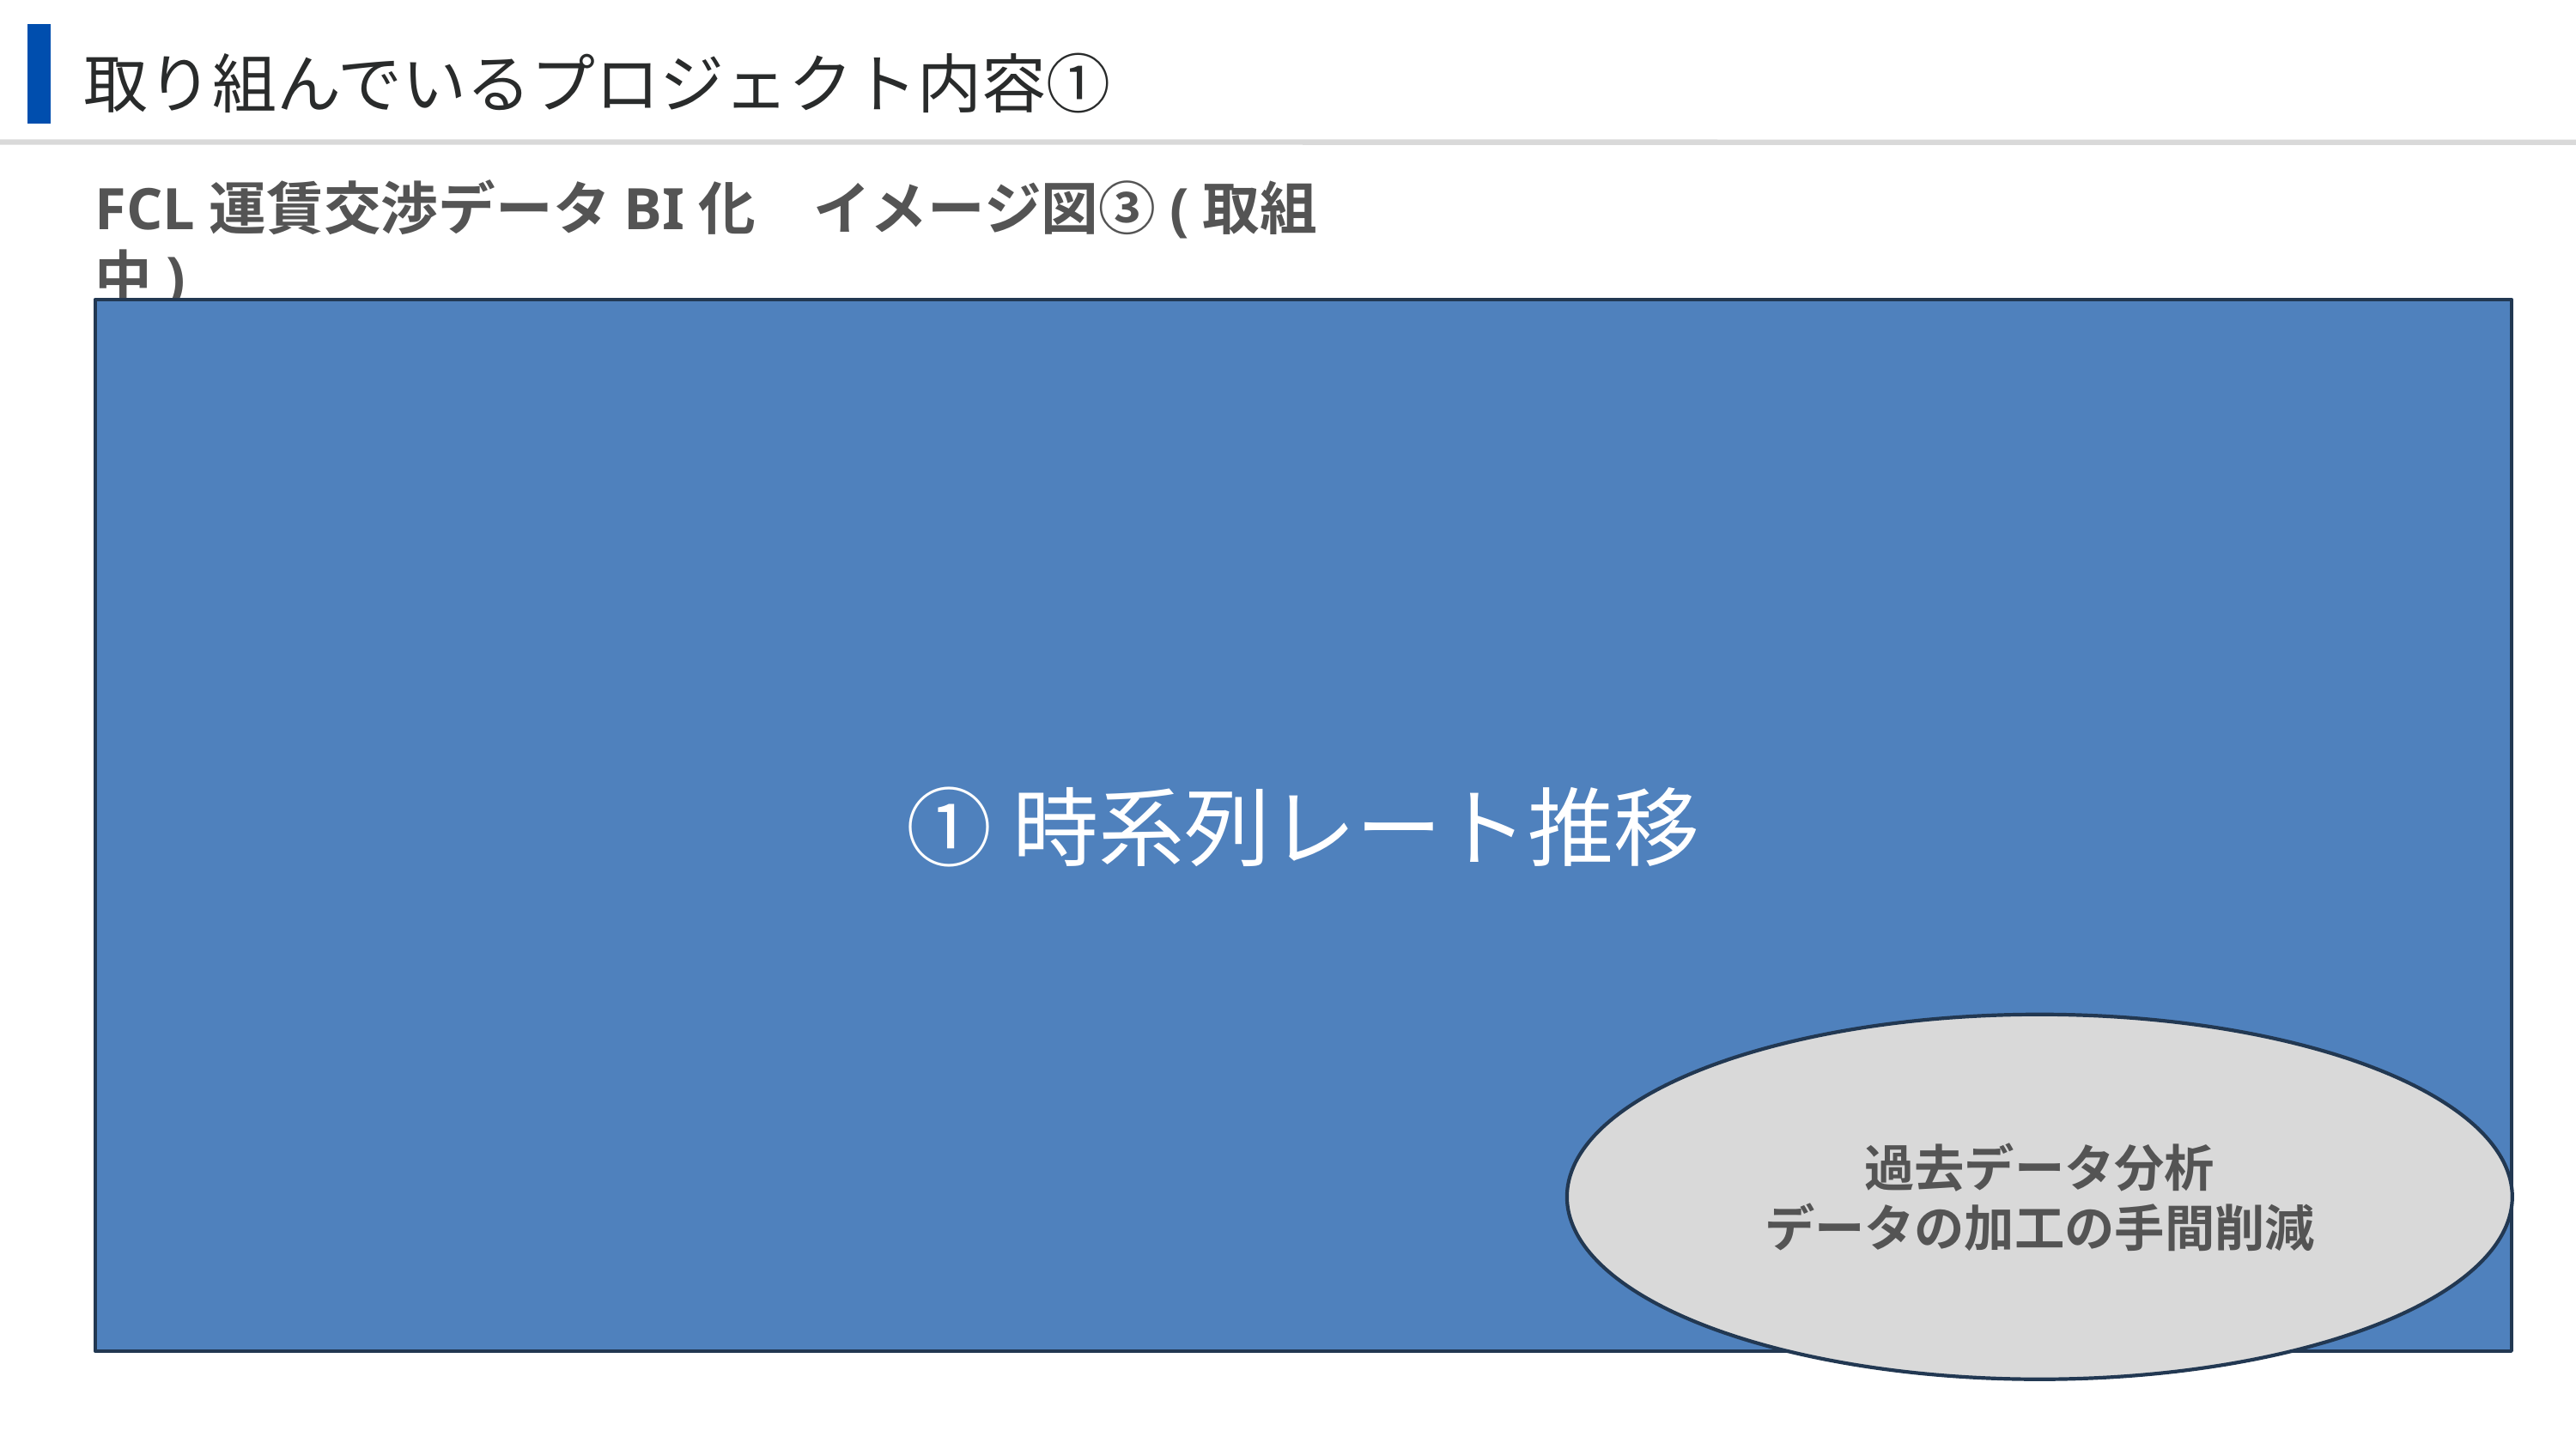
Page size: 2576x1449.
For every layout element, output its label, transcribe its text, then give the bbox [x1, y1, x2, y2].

text_box FCL運賃交渉データBI化 イメージ図③(取組中) [94, 173, 1374, 298]
text_box 取り組んでいるプロジェクト内容① [83, 24, 2432, 121]
text_box 過去データ分析 データの加工の手間削減 [1564, 1012, 2514, 1381]
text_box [27, 23, 52, 124]
text_box ①時系列レート推移 [94, 298, 2513, 1353]
